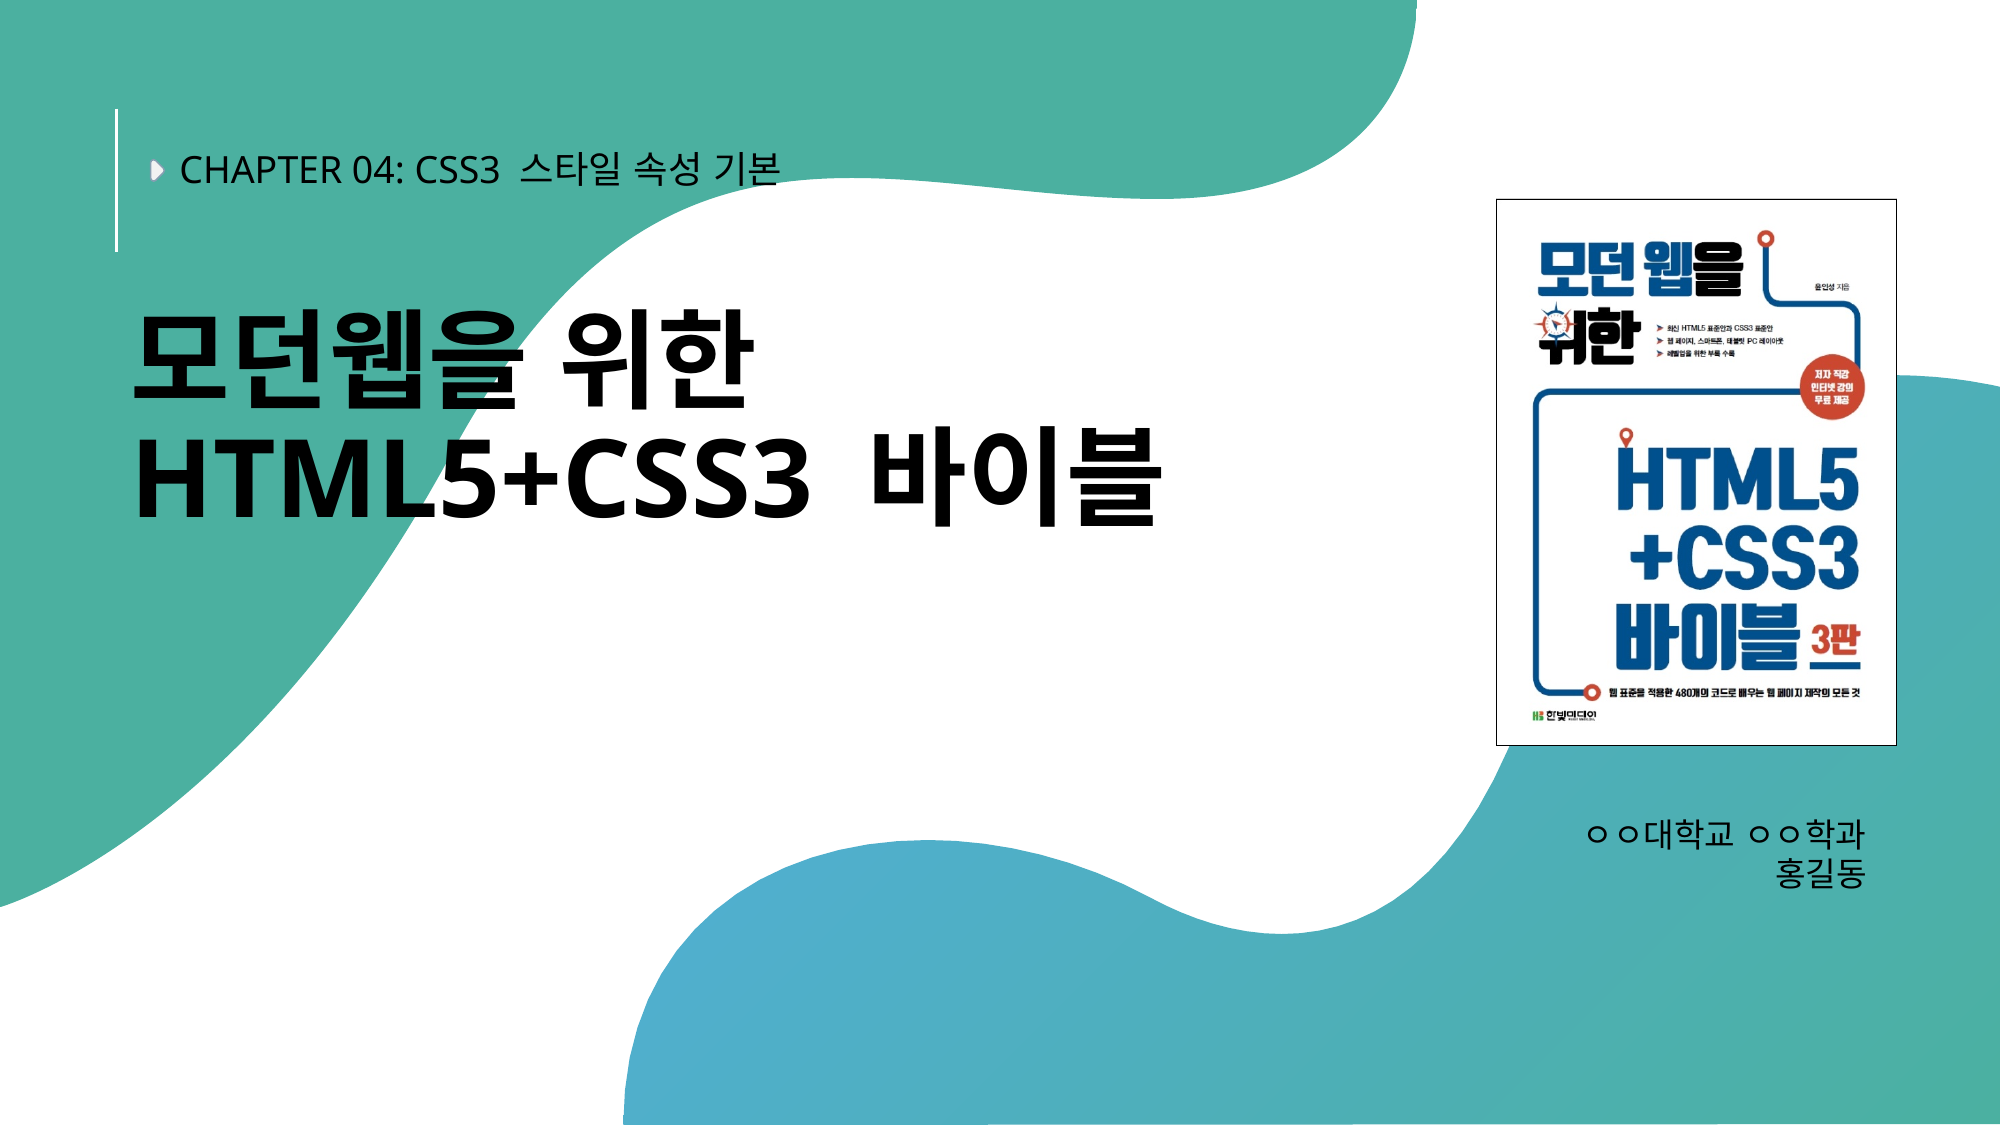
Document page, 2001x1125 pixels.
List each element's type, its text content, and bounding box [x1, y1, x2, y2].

text_box CHAPTER 04: CSS3 스타일 속성 기본 [164, 138, 1611, 199]
picture [1496, 198, 1897, 746]
text_box [150, 159, 164, 182]
title 모던웹을 위한 HTML5+CSS3 바이블 [115, 292, 1426, 762]
subtitle ㅇㅇ대학교 ㅇㅇ학과 홍길동 [1345, 798, 1882, 908]
